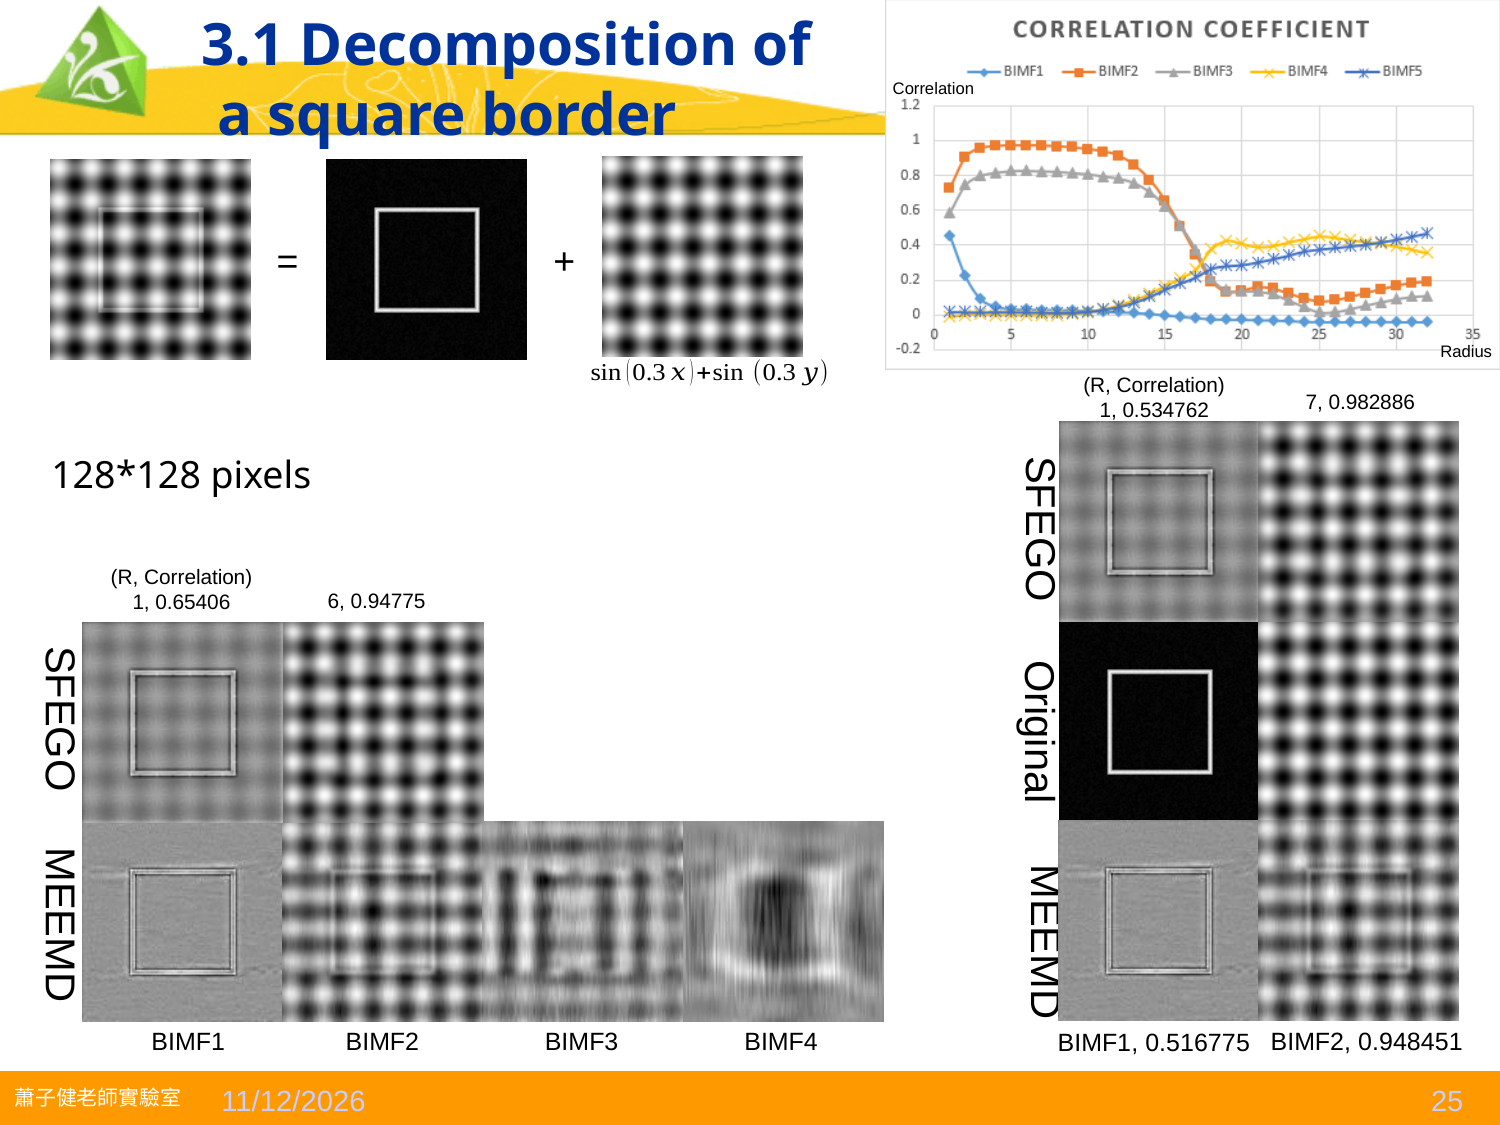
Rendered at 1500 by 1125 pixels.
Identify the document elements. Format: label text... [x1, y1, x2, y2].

text_box = [261, 229, 314, 289]
picture [1058, 421, 1460, 1022]
title 3.1 Decomposition of a square border [186, 0, 883, 126]
text_box BIMF4 [729, 1030, 834, 1063]
picture [601, 155, 803, 357]
text_box BIMF1 [136, 1030, 241, 1063]
text_box BIMF3 [530, 1030, 634, 1063]
text_box 6, 0.94775 [312, 580, 441, 621]
text_box 7, 0.982886 [1290, 381, 1430, 419]
text_box 128*128 pixels [36, 443, 327, 504]
text_box BIMF1, 0.516775 [1042, 1019, 1266, 1064]
text_box SFEGO [14, 631, 77, 794]
picture [49, 159, 251, 360]
text_box (R, Correlation) 1, 0.65406 [95, 556, 268, 621]
picture [82, 622, 884, 1023]
picture [0, 0, 1500, 370]
text_box Original [993, 645, 1053, 806]
text_box SFEGO [994, 441, 1053, 604]
text_box MEEMD [14, 832, 77, 1005]
picture [325, 159, 527, 360]
text_box + [538, 229, 591, 289]
text_box MEEMD [999, 849, 1053, 1022]
text_box BIMF2 [330, 1030, 435, 1063]
text_box BIMF2, 0.948451 [1255, 1017, 1479, 1063]
text_box (R, Correlation) 1, 0.534762 [1068, 379, 1240, 420]
